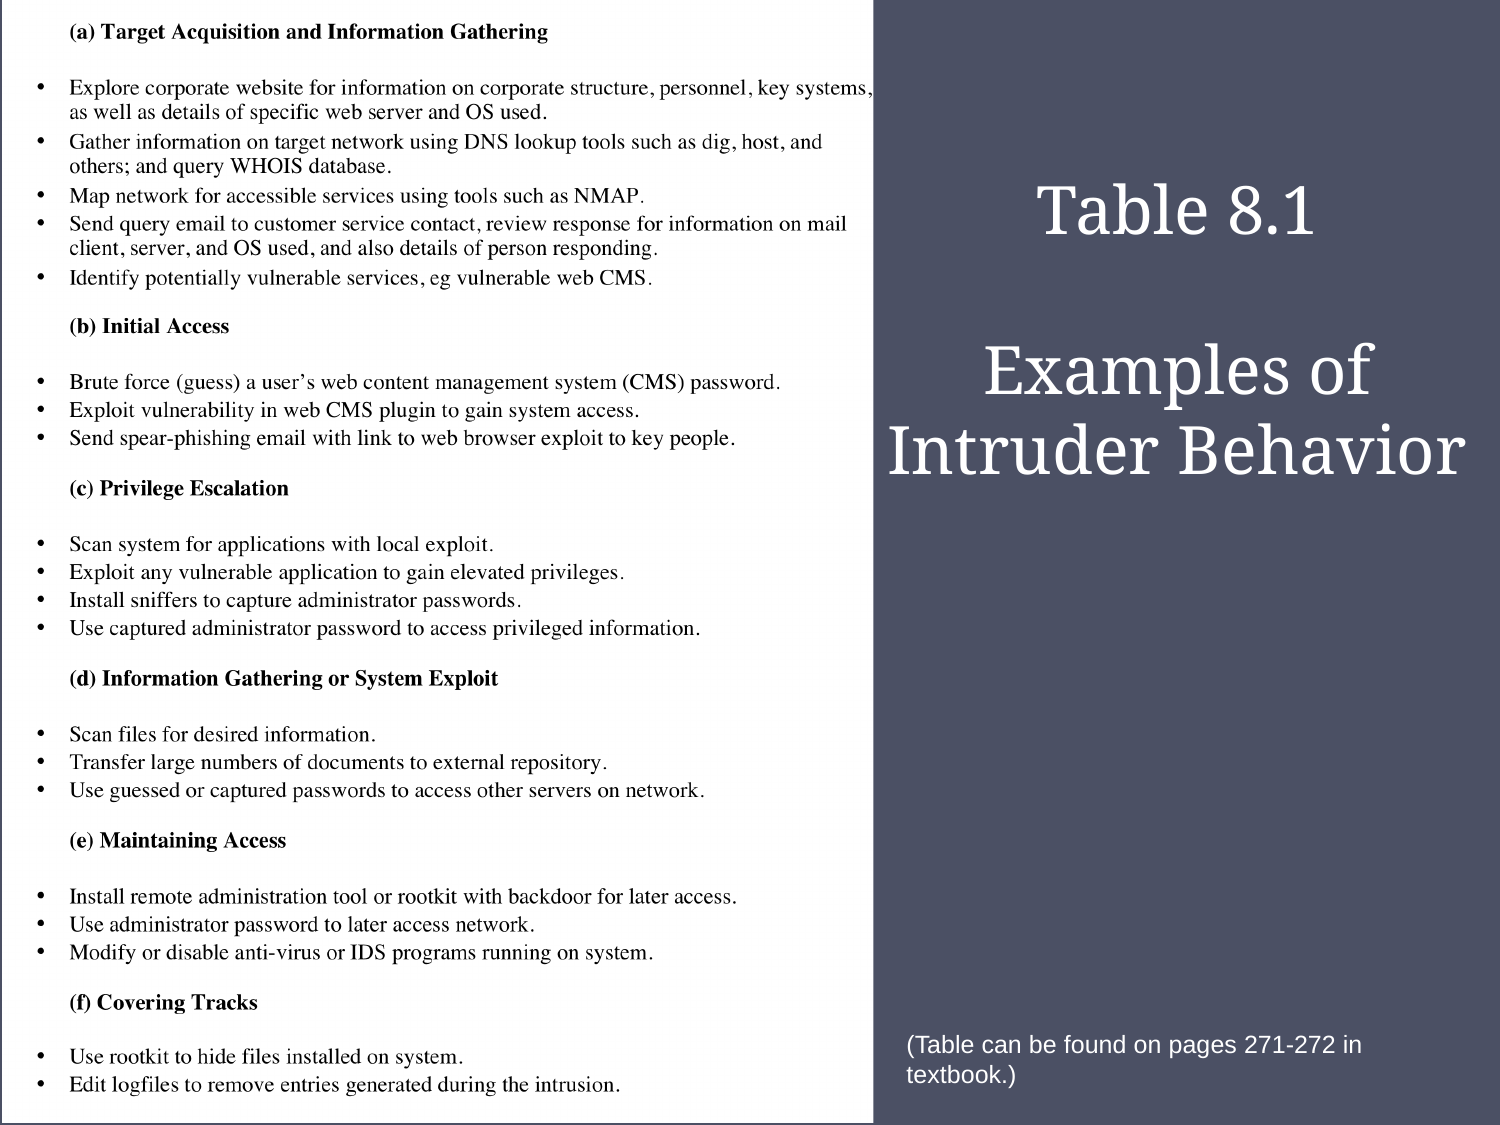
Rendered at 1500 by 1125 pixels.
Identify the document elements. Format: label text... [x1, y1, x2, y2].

text_box (Table can be found on pages 271-272 in textbook.) [891, 975, 1471, 1096]
text_box Table 8.1 Examples of Intruder Behavior [878, 160, 1500, 496]
picture [1, 0, 874, 1124]
